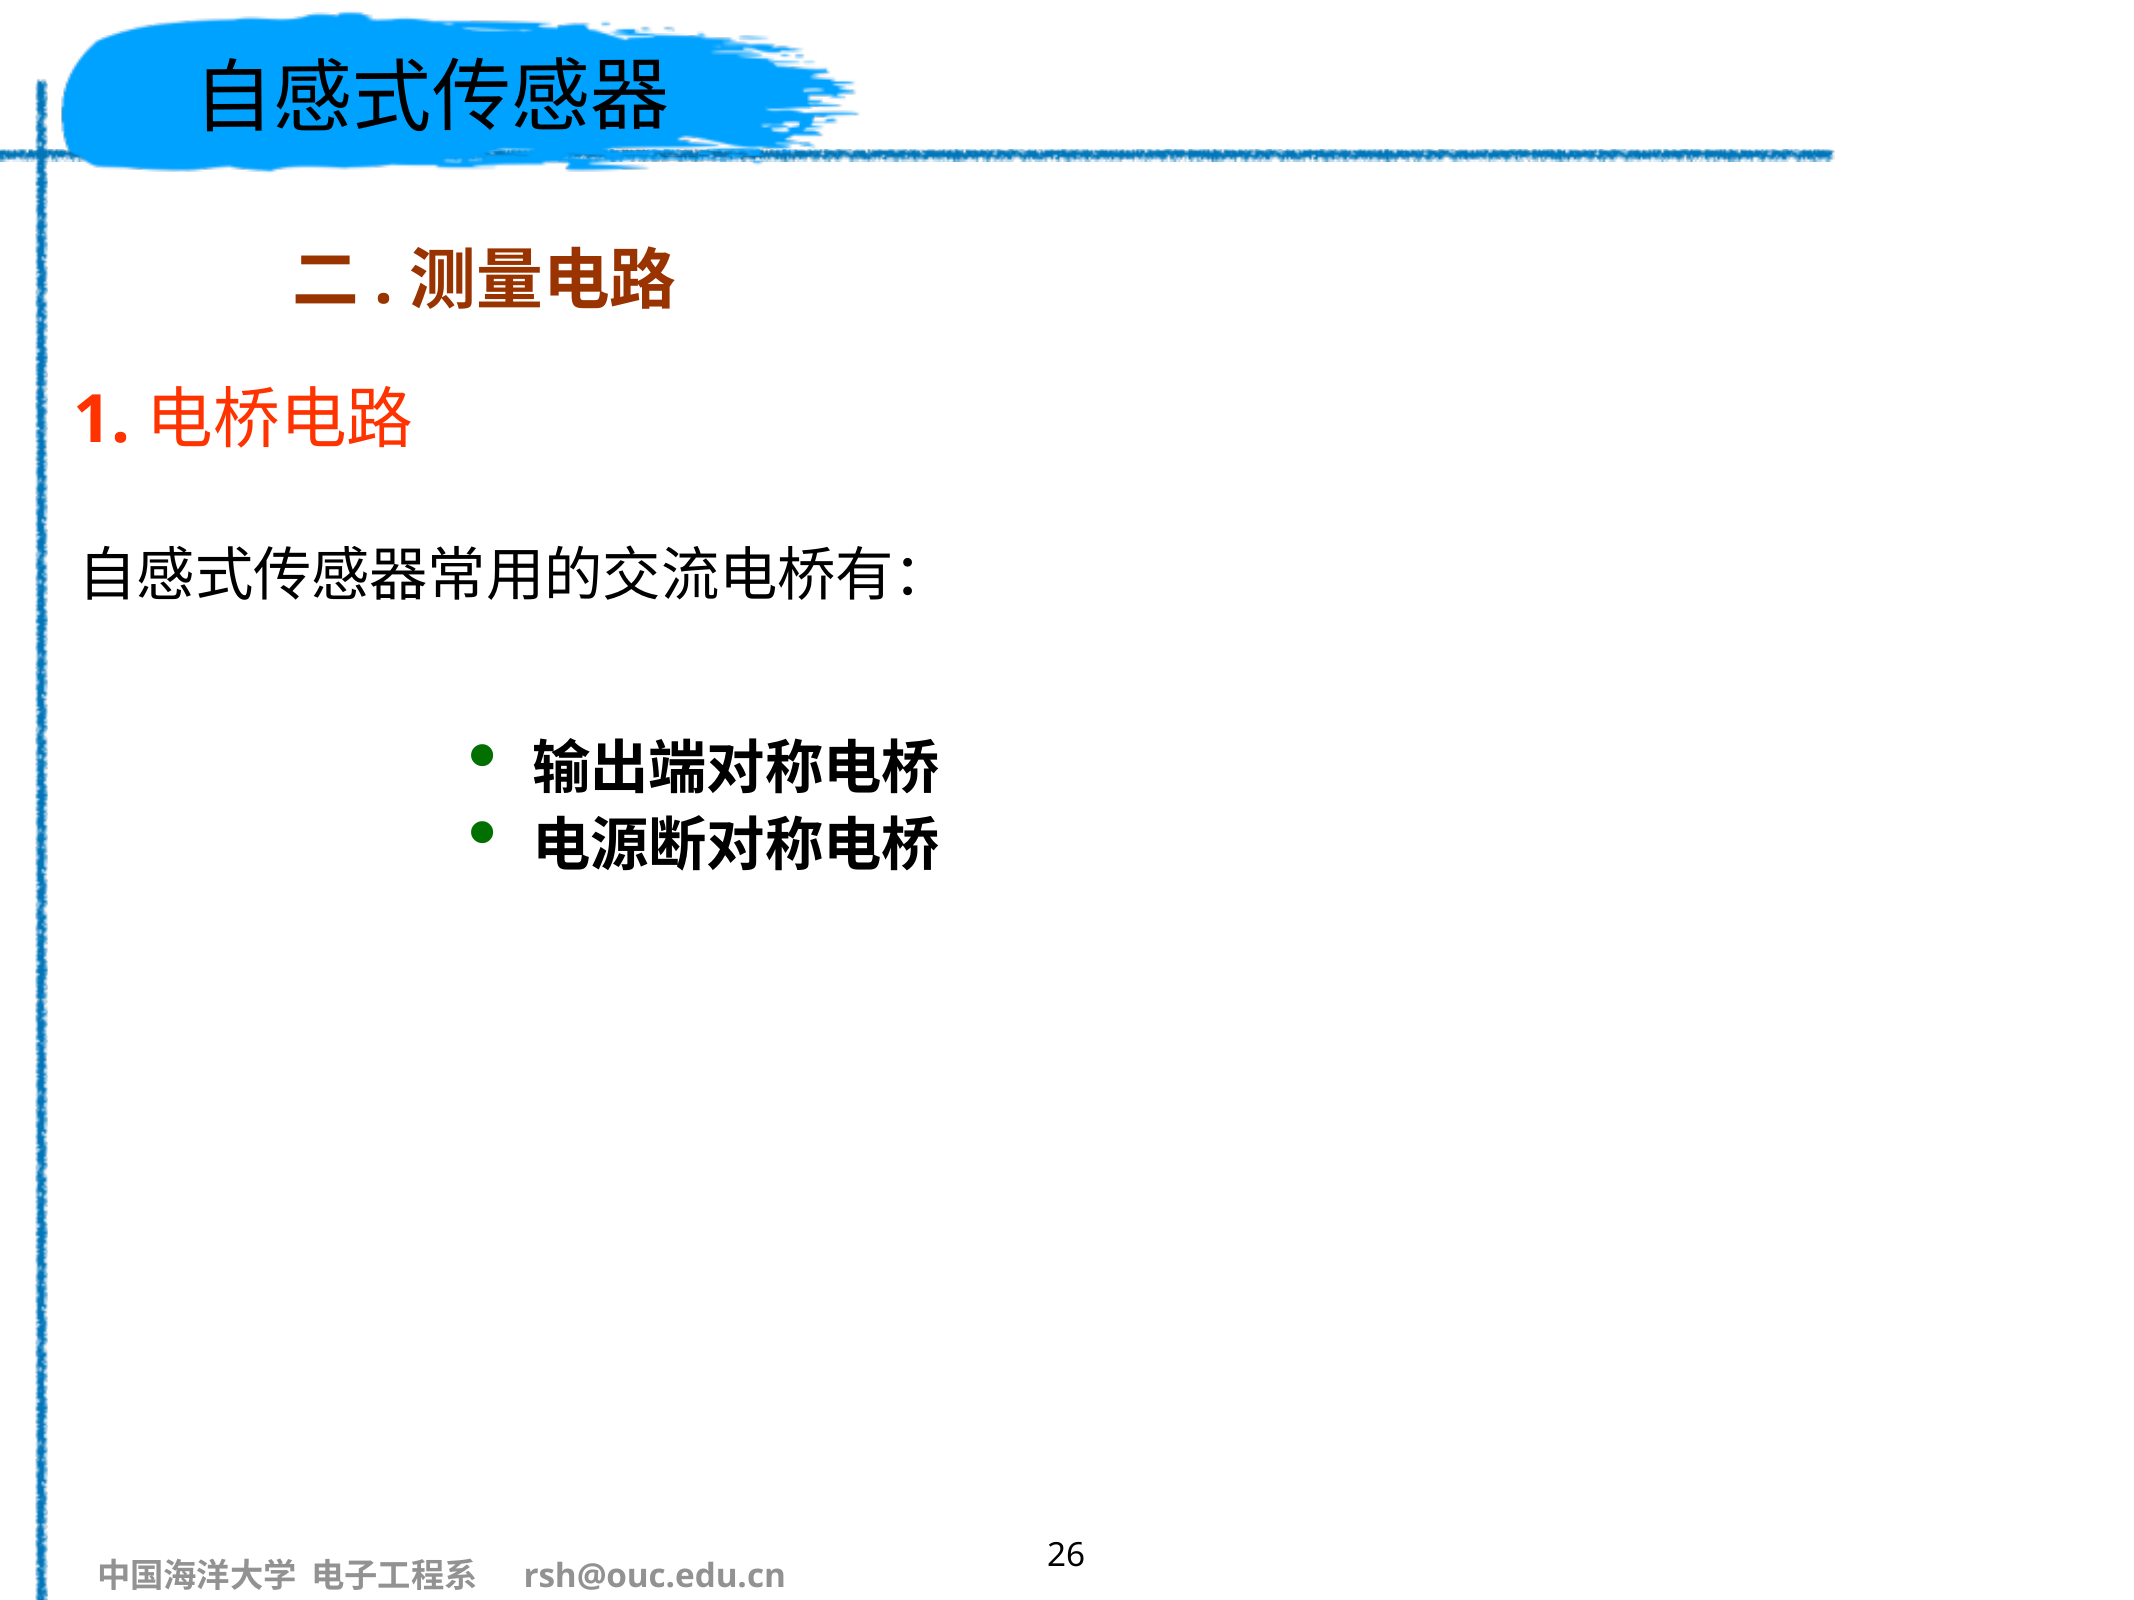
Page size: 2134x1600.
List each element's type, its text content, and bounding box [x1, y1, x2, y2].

text_box 二.测量电路 [283, 228, 845, 325]
picture [0, 9, 67, 1600]
slide_number 26 [1037, 1524, 1095, 1579]
text_box 输出端对称电桥 电源断对称电桥 [459, 714, 949, 886]
text_box 1.电桥电路 [65, 367, 598, 465]
picture [798, 9, 1841, 176]
title 自感式传感器 [66, 0, 799, 187]
text_box 自感式传感器常用的交流电桥有： [70, 528, 1121, 616]
